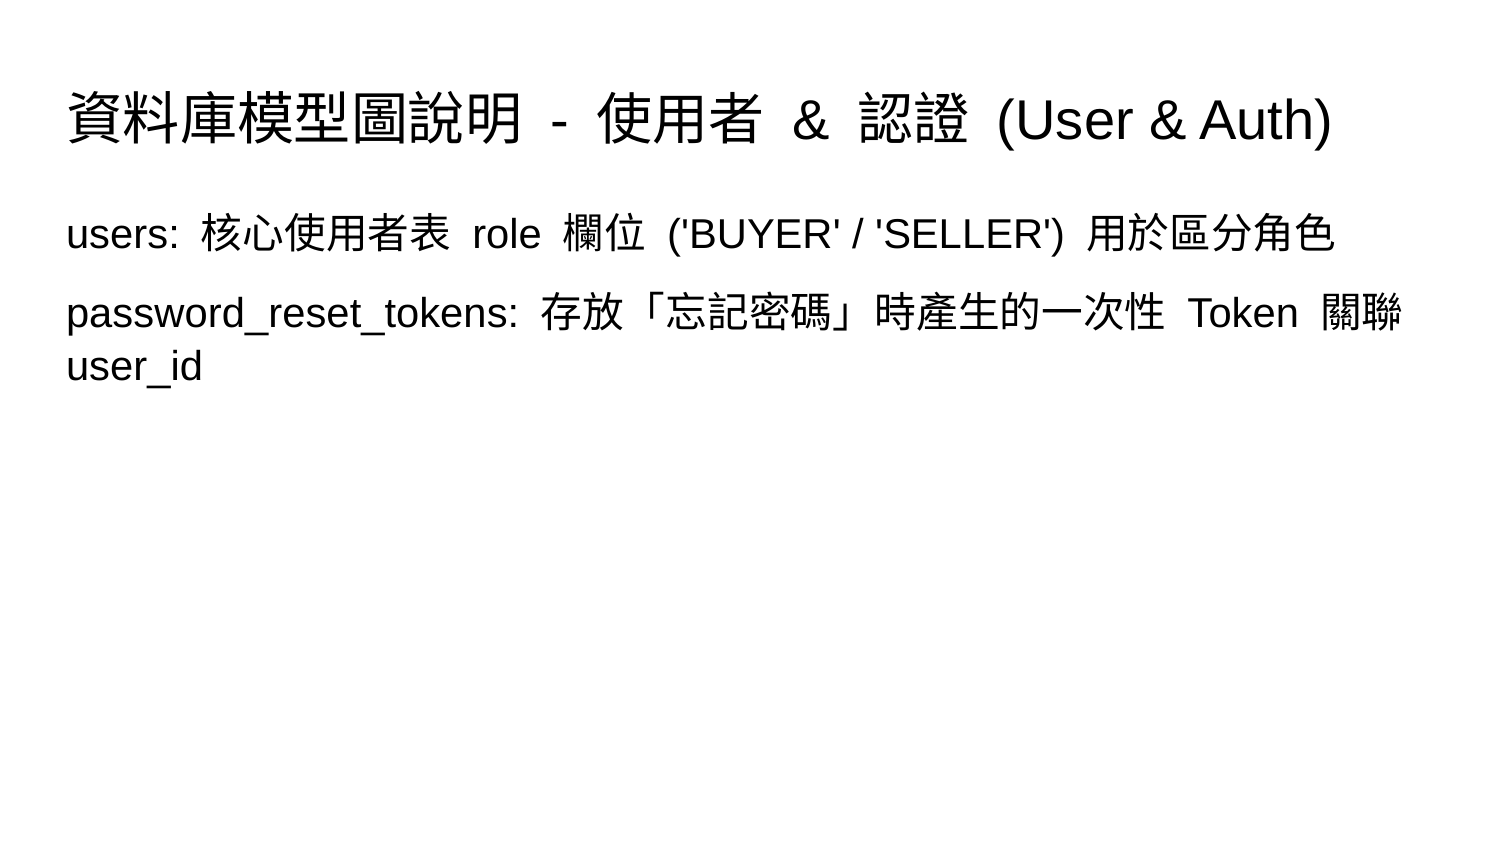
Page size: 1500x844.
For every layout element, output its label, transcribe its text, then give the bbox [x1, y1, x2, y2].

list users: 核心使用者表 role 欄位 ('BUYER' / 'SELLER') 用於區分角色 password_reset_tokens: 存放「忘記密碼」時產生的一次性 Token 關聯 user_id [51, 189, 1449, 844]
title 資料庫模型圖說明 - 使用者 & 認證 (User & Auth) [51, 72, 1449, 167]
